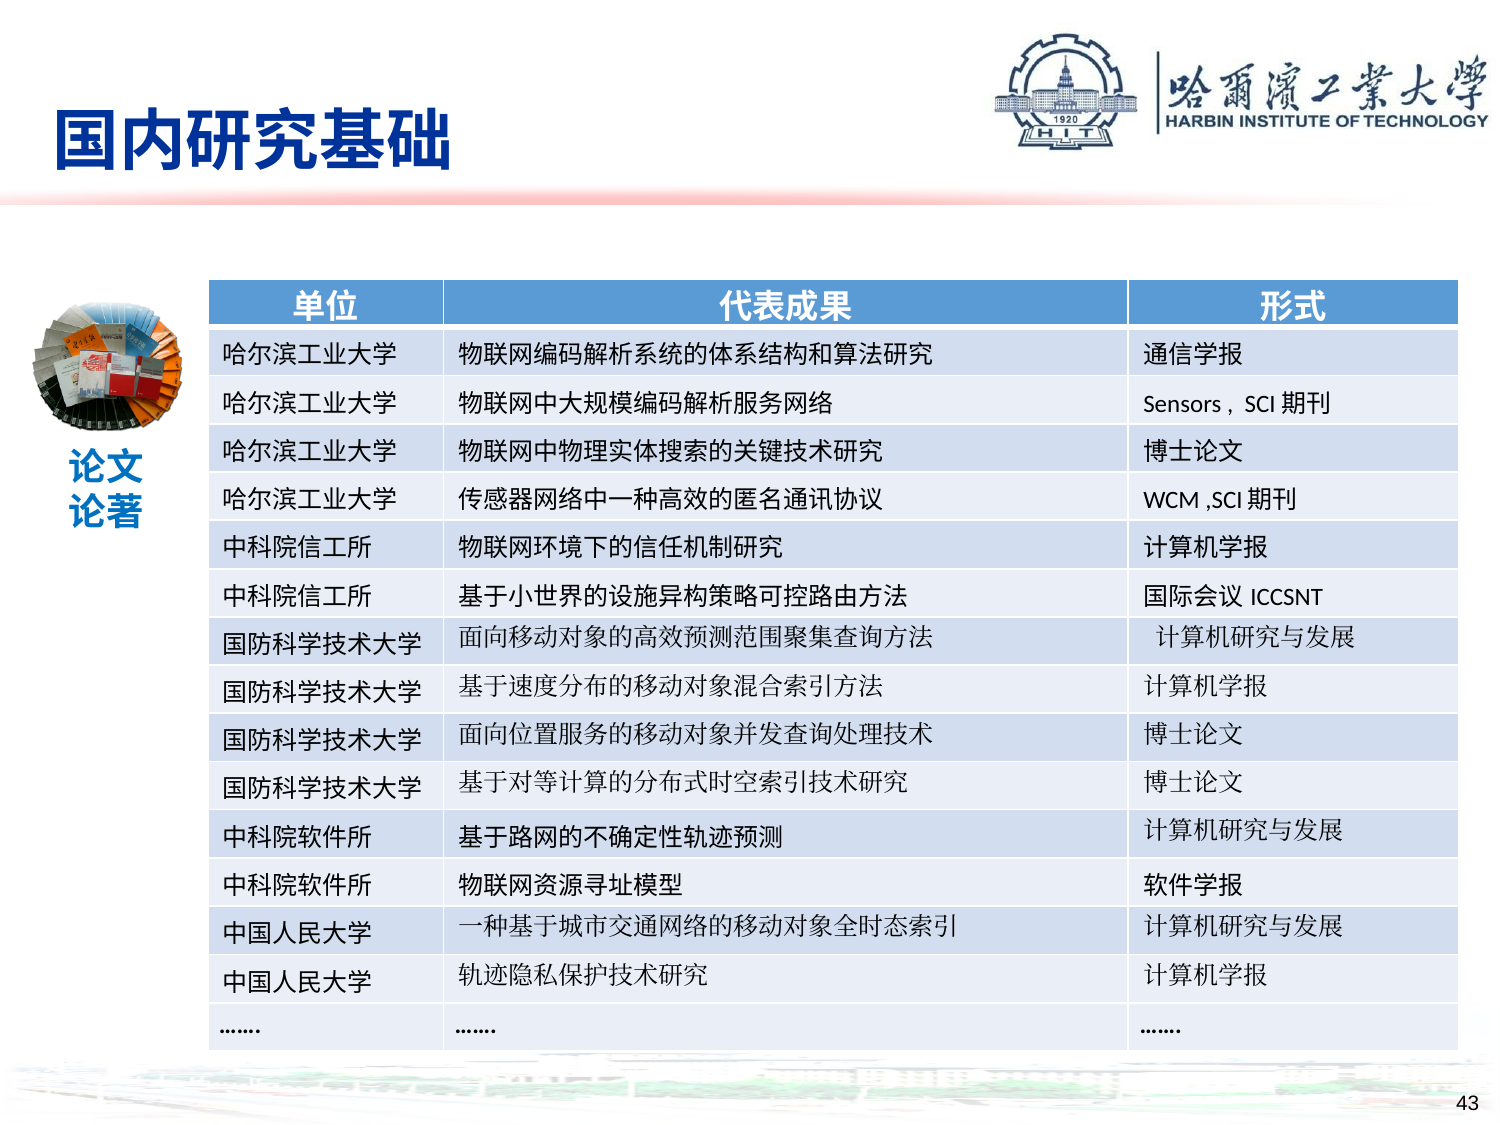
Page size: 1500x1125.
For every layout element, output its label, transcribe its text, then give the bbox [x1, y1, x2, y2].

table_cell 中科院软件所 [209, 810, 443, 857]
table_cell 博士论文 [1129, 425, 1458, 471]
table_cell 博士论文 [1129, 714, 1458, 761]
table_cell 中国人民大学 [209, 907, 443, 954]
table_cell 物联网环境下的信任机制研究 [444, 521, 1127, 568]
picture [984, 22, 1500, 161]
table_cell 计算机学报 [1129, 666, 1458, 712]
table_cell 中科院信工所 [209, 521, 443, 568]
table_cell 传感器网络中一种高效的匿名通讯协议 [444, 473, 1127, 519]
table_cell 物联网中物理实体搜索的关键技术研究 [444, 425, 1127, 471]
table_cell 国防科学技术大学 [209, 618, 443, 664]
table_cell 物联网中大规模编码解析服务网络 [444, 376, 1127, 423]
table_cell 计算机研究与发展 [1129, 907, 1458, 954]
table_cell 轨迹隐私保护技术研究 [444, 955, 1127, 1002]
table_cell 哈尔滨工业大学 [213, 330, 443, 375]
table_cell 哈尔滨工业大学 [209, 425, 443, 471]
table_cell 面向位置服务的移动对象并发查询处理技术 [444, 714, 1127, 761]
table_cell 中国人民大学 [209, 955, 443, 1002]
table_header 形式 [1129, 280, 1458, 324]
table_cell 哈尔滨工业大学 [213, 376, 443, 423]
table_header 单位 [209, 280, 443, 324]
table_cell 基于小世界的设施异构策略可控路由方法 [444, 570, 1127, 616]
table_header 代表成果 [444, 280, 1127, 324]
table_cell 基于速度分布的移动对象混合索引方法 [444, 666, 1127, 712]
text_box 国内研究基础 [37, 44, 1388, 232]
table_cell 基于对等计算的分布式时空索引技术研究 [444, 762, 1127, 809]
table_cell 博士论文 [1129, 762, 1458, 809]
table_cell Sensors , SCI期刊 [1129, 376, 1458, 423]
table_cell 软件学报 [1129, 859, 1458, 905]
text_box 论文 论著 [53, 443, 159, 541]
table_cell 物联网资源寻址模型 [444, 859, 1127, 905]
table_cell 哈尔滨工业大学 [209, 473, 443, 519]
table_cell 基于路网的不确定性轨迹预测 [444, 810, 1127, 857]
table_cell 计算机研究与发展 [1129, 810, 1458, 857]
table_cell ……. [444, 1004, 1127, 1050]
table_cell 面向移动对象的高效预测范围聚集查询方法 [444, 618, 1127, 664]
table_cell 一种基于城市交通网络的移动对象全时态索引 [444, 907, 1127, 954]
table_cell 国防科学技术大学 [209, 714, 443, 761]
table_cell ……. [209, 1004, 443, 1050]
table_cell 中科院信工所 [209, 570, 443, 616]
table_cell 中科院软件所 [209, 859, 443, 905]
table_cell 国际会议ICCSNT [1129, 570, 1458, 616]
table_cell 国防科学技术大学 [209, 762, 443, 809]
table_cell 物联网编码解析系统的体系结构和算法研究 [444, 330, 1127, 375]
table_cell 计算机学报 [1129, 955, 1458, 1002]
table_cell 计算机研究与发展 [1129, 618, 1458, 664]
table_cell 计算机学报 [1129, 521, 1458, 568]
table_cell 通信学报 [1129, 330, 1458, 375]
table_cell ……. [1129, 1004, 1458, 1050]
table_cell WCM ,SCI期刊 [1129, 473, 1458, 519]
picture [5, 282, 208, 435]
table_cell 国防科学技术大学 [209, 666, 443, 712]
